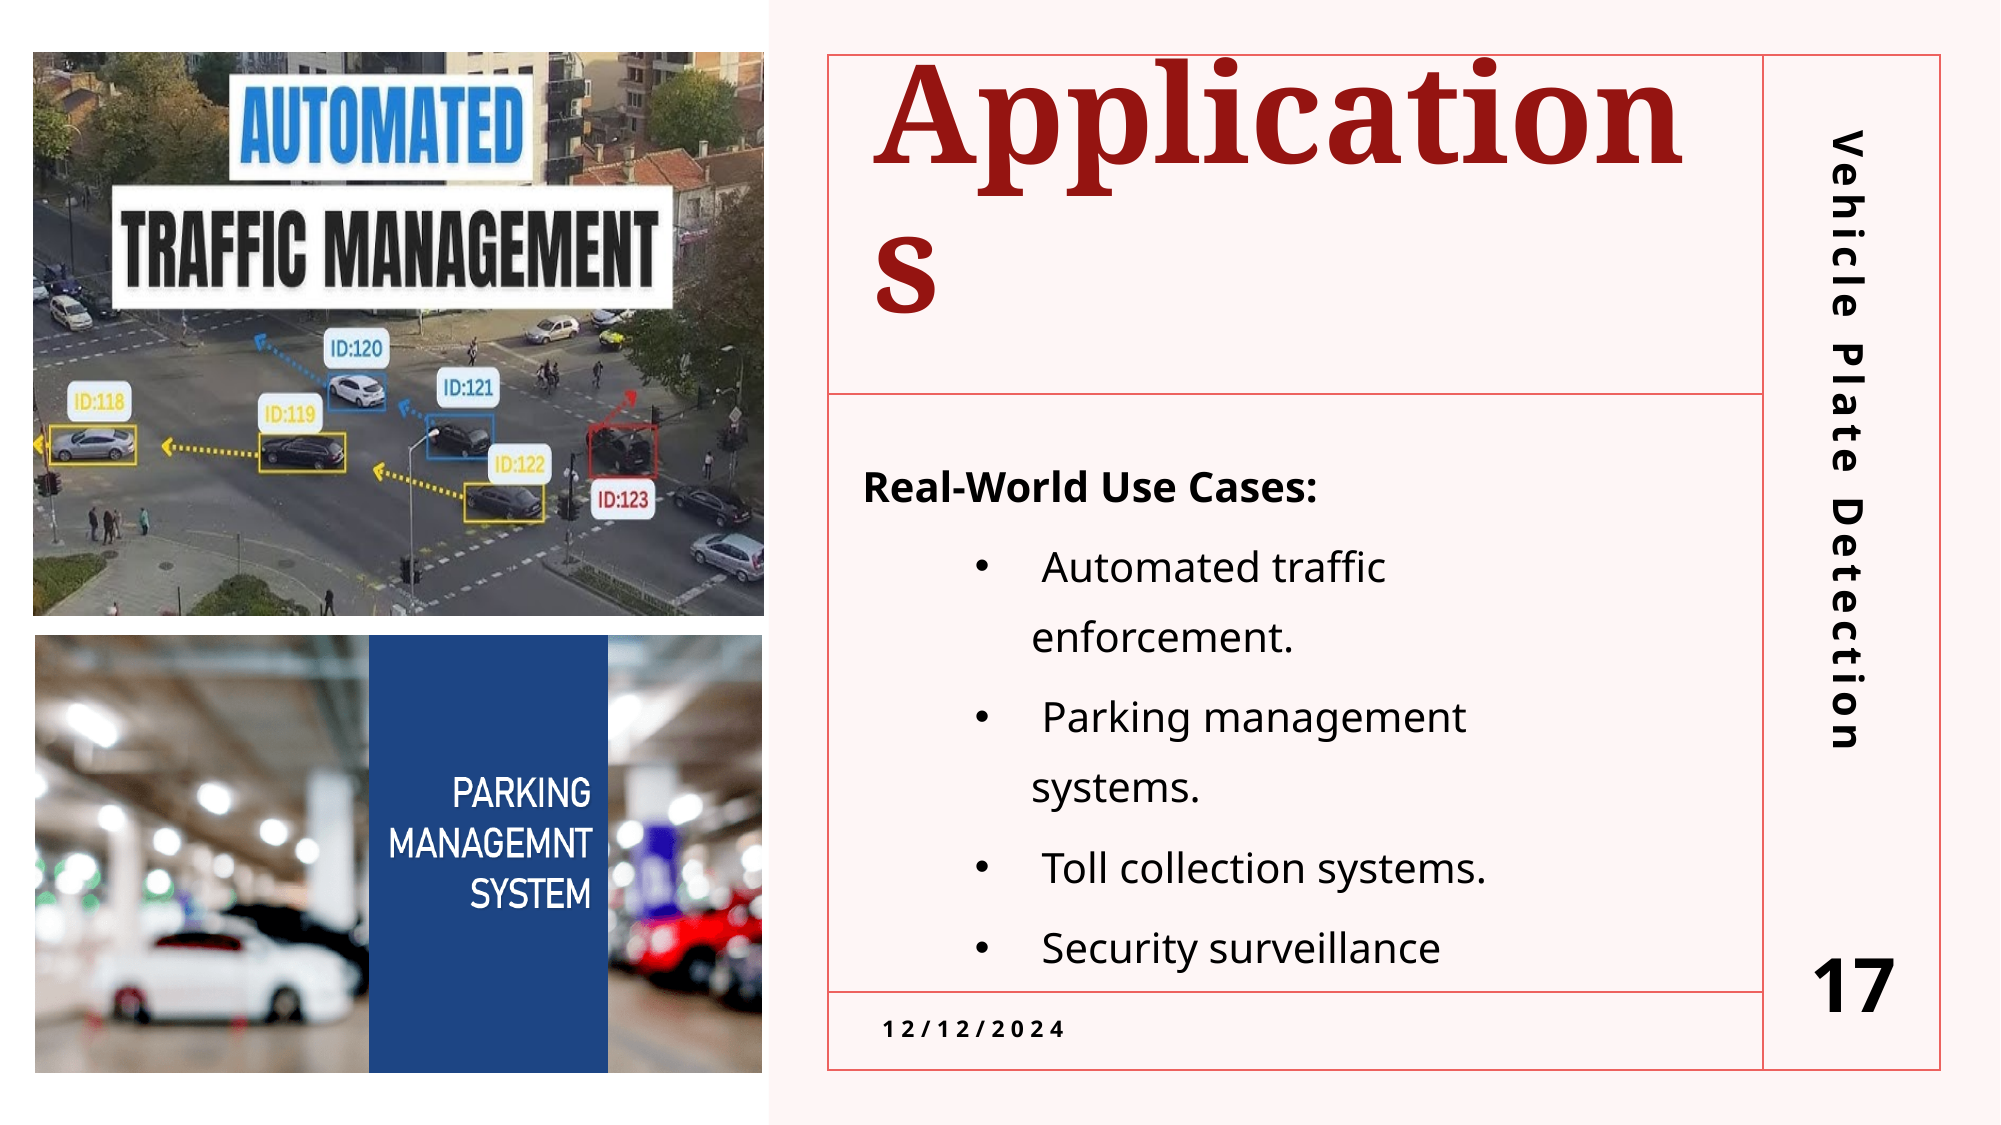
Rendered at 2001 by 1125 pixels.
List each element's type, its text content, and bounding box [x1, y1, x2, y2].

picture [33, 52, 764, 616]
list Real-World Use Cases: Automated traffic enforcement. Parking management systems. Toll collection systems. Security surveillance [847, 452, 1645, 969]
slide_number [867, 1007, 1661, 1055]
footer Vehicle Plate Detection [1822, 115, 1883, 791]
picture [34, 635, 762, 1073]
slide_number 17 [1775, 930, 1932, 1055]
title Applications [858, 70, 1765, 317]
